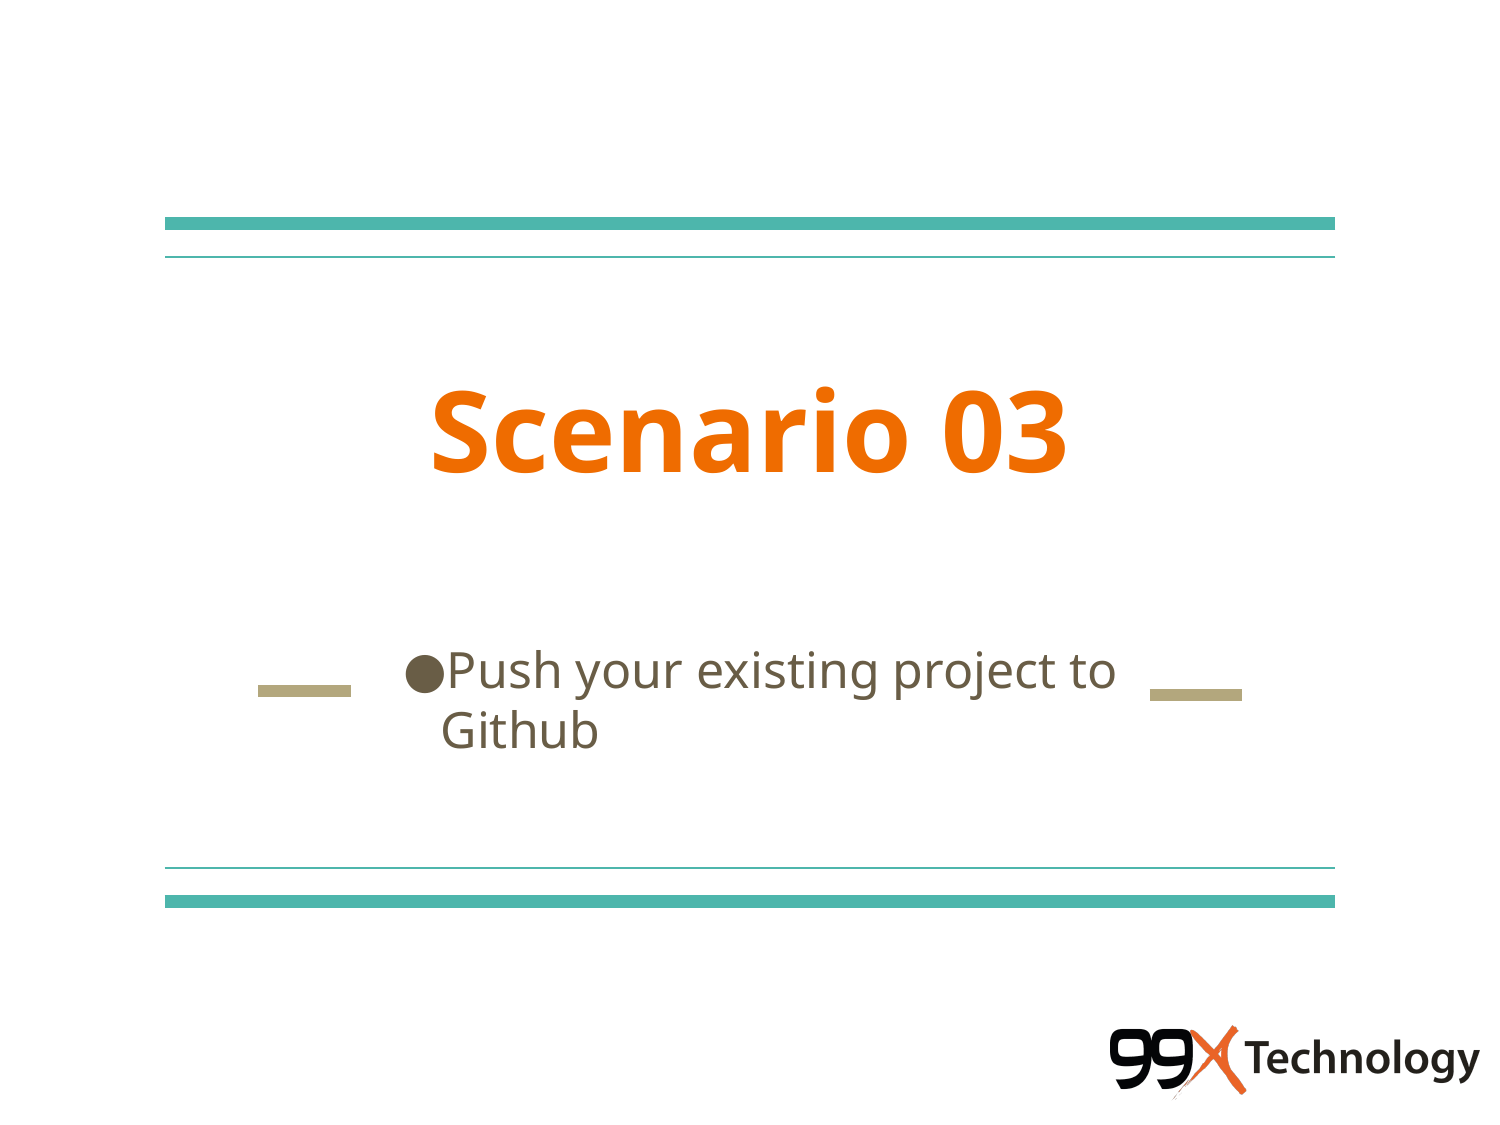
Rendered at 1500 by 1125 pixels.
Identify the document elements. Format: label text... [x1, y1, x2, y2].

title Scenario 03 [164, 286, 1336, 510]
picture [1110, 1025, 1480, 1101]
subtitle Push your existing project to Github [350, 623, 1150, 797]
